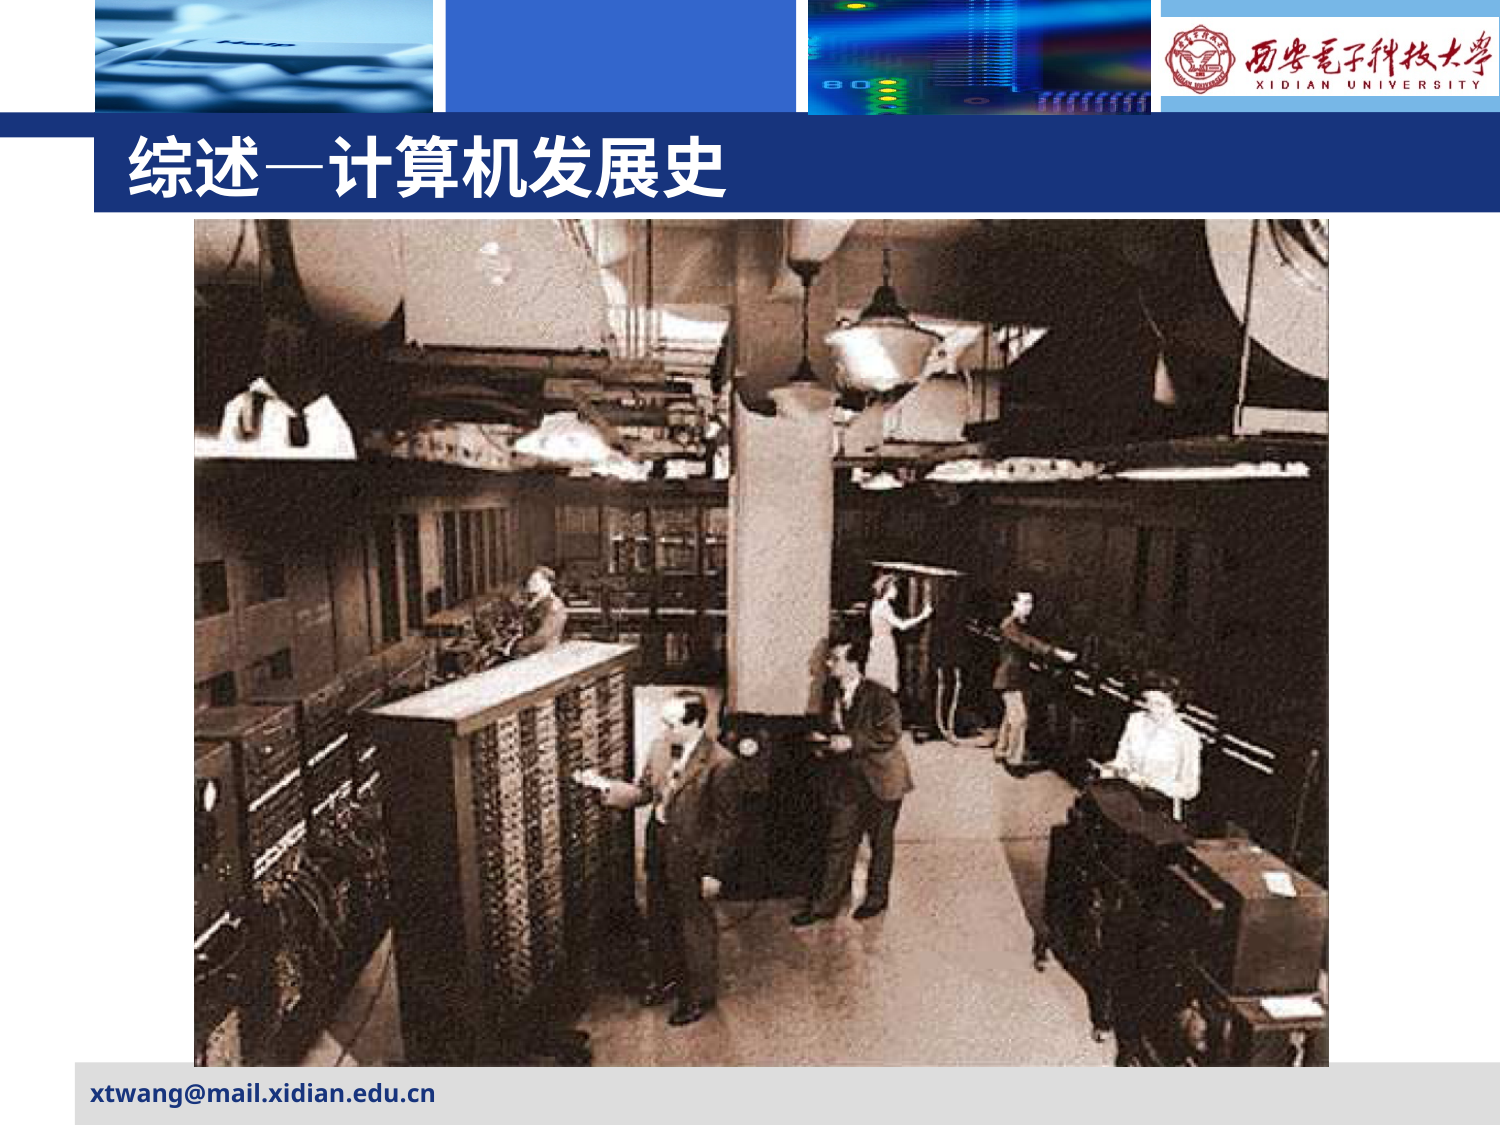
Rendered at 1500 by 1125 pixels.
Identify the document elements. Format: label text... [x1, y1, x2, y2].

slide_number xtwang@mail.xidian.edu.cn [75, 1069, 514, 1123]
title 综述—计算机发展史 [112, 120, 1450, 213]
picture [808, 0, 1151, 115]
picture [95, 0, 433, 113]
picture [194, 219, 1329, 1067]
picture [1158, 17, 1499, 96]
